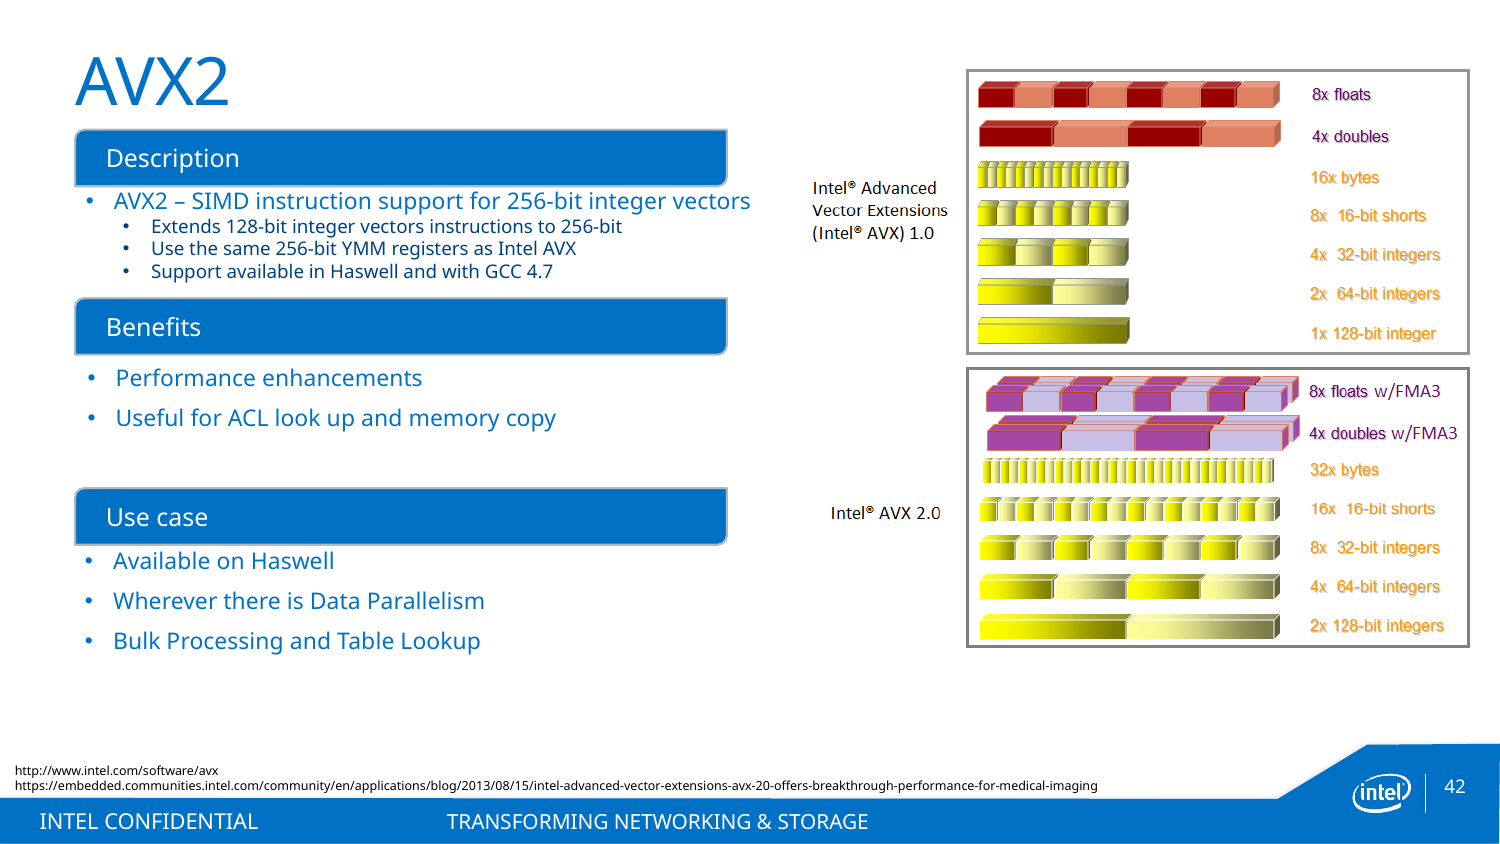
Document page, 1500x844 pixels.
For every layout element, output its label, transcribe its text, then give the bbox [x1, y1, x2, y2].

picture [1351, 770, 1412, 814]
text_box Benefits [75, 297, 727, 355]
text_box Use case [75, 488, 727, 545]
text_box Description [75, 129, 727, 186]
slide_number INTEL CONFIDENTIAL [39, 808, 357, 834]
title AVX2 [75, 25, 1425, 131]
text_box Available on Haswell Wherever there is Data Parallelism Bulk Processing and Table Lookup [56, 546, 769, 762]
text_box Performance enhancements Useful for ACL look up and memory copy [59, 363, 771, 476]
text_box http://www.intel.com/software/avx https://embedded.communities.intel.com/community/en/applications/blog/2013/08/15/intel-advanced-vector-extensions-avx-20-offers-breakthrough-performance-for-medical-imaging [14, 762, 1286, 808]
text_box AVX2 – SIMD instruction support for 256-bit integer vectors Extends 128-bit integer vectors instructions to 256-bit Use the same 256-bit YMM registers as Intel AVX Support available in Haswell and with GCC 4.7 [57, 186, 770, 299]
picture [803, 59, 1481, 655]
